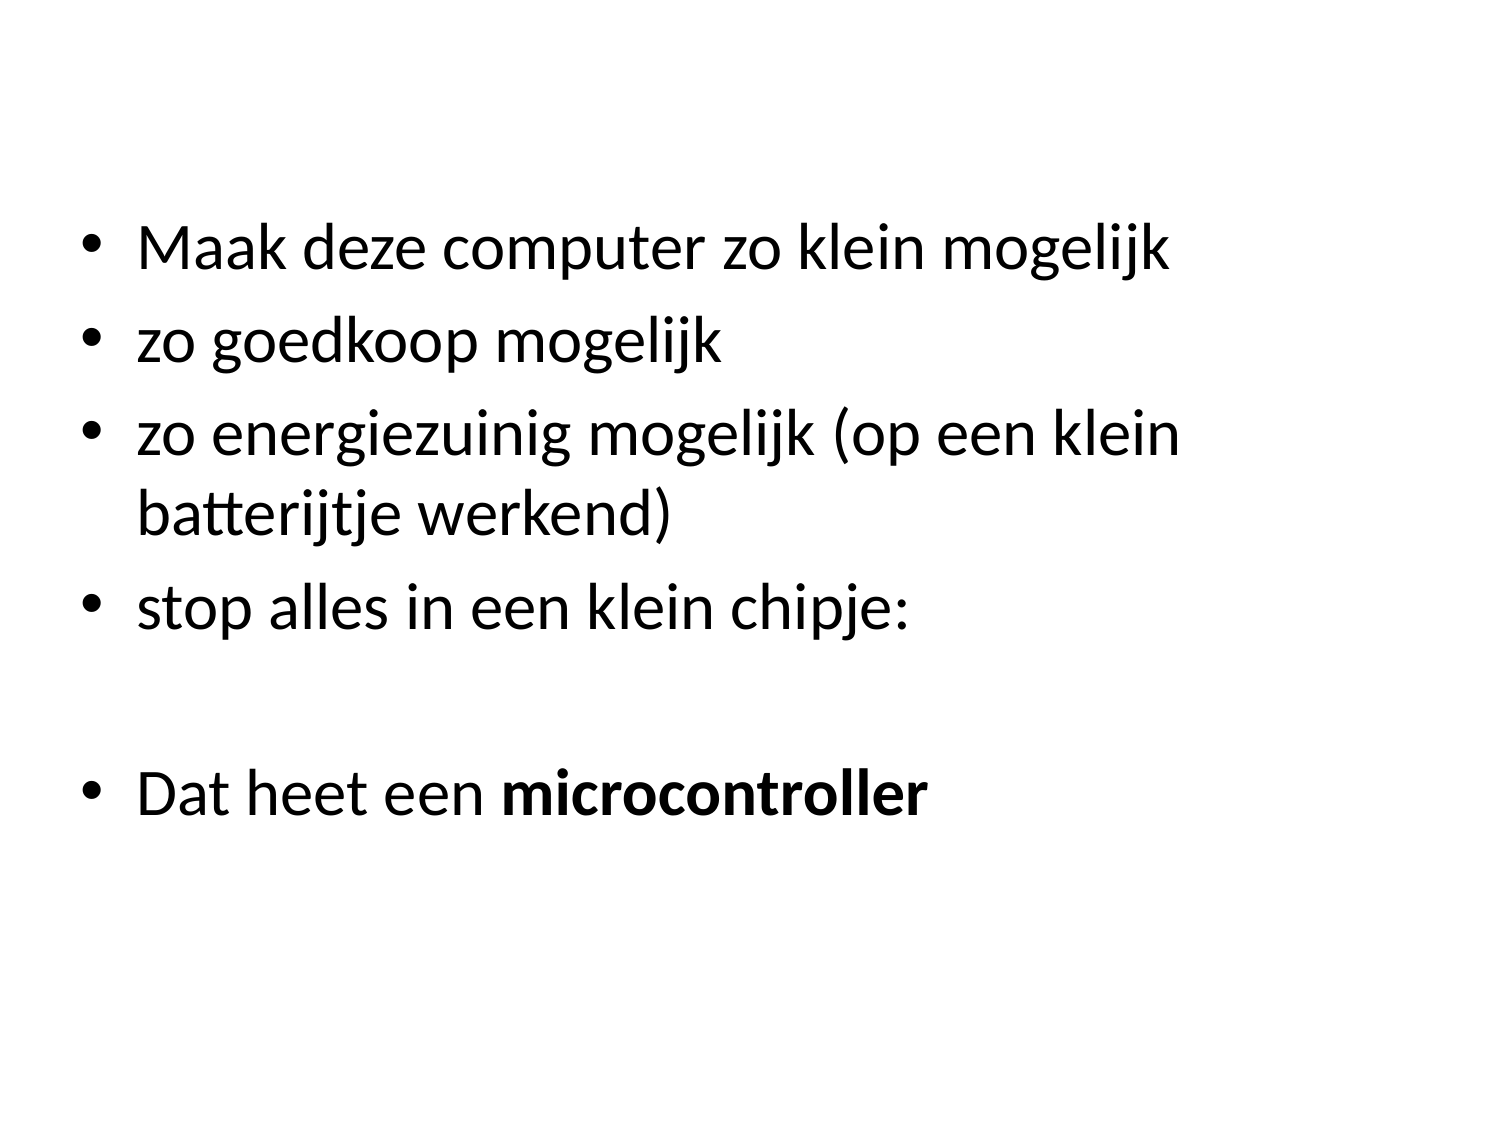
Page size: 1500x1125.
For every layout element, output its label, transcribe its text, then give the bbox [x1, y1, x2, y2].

list Maak deze computer zo klein mogelijk zo goedkoop mogelijk zo energiezuinig mogelijk (op een klein batterijtje werkend) stop alles in een klein chipje: Dat heet een microcontroller [64, 101, 1415, 1024]
